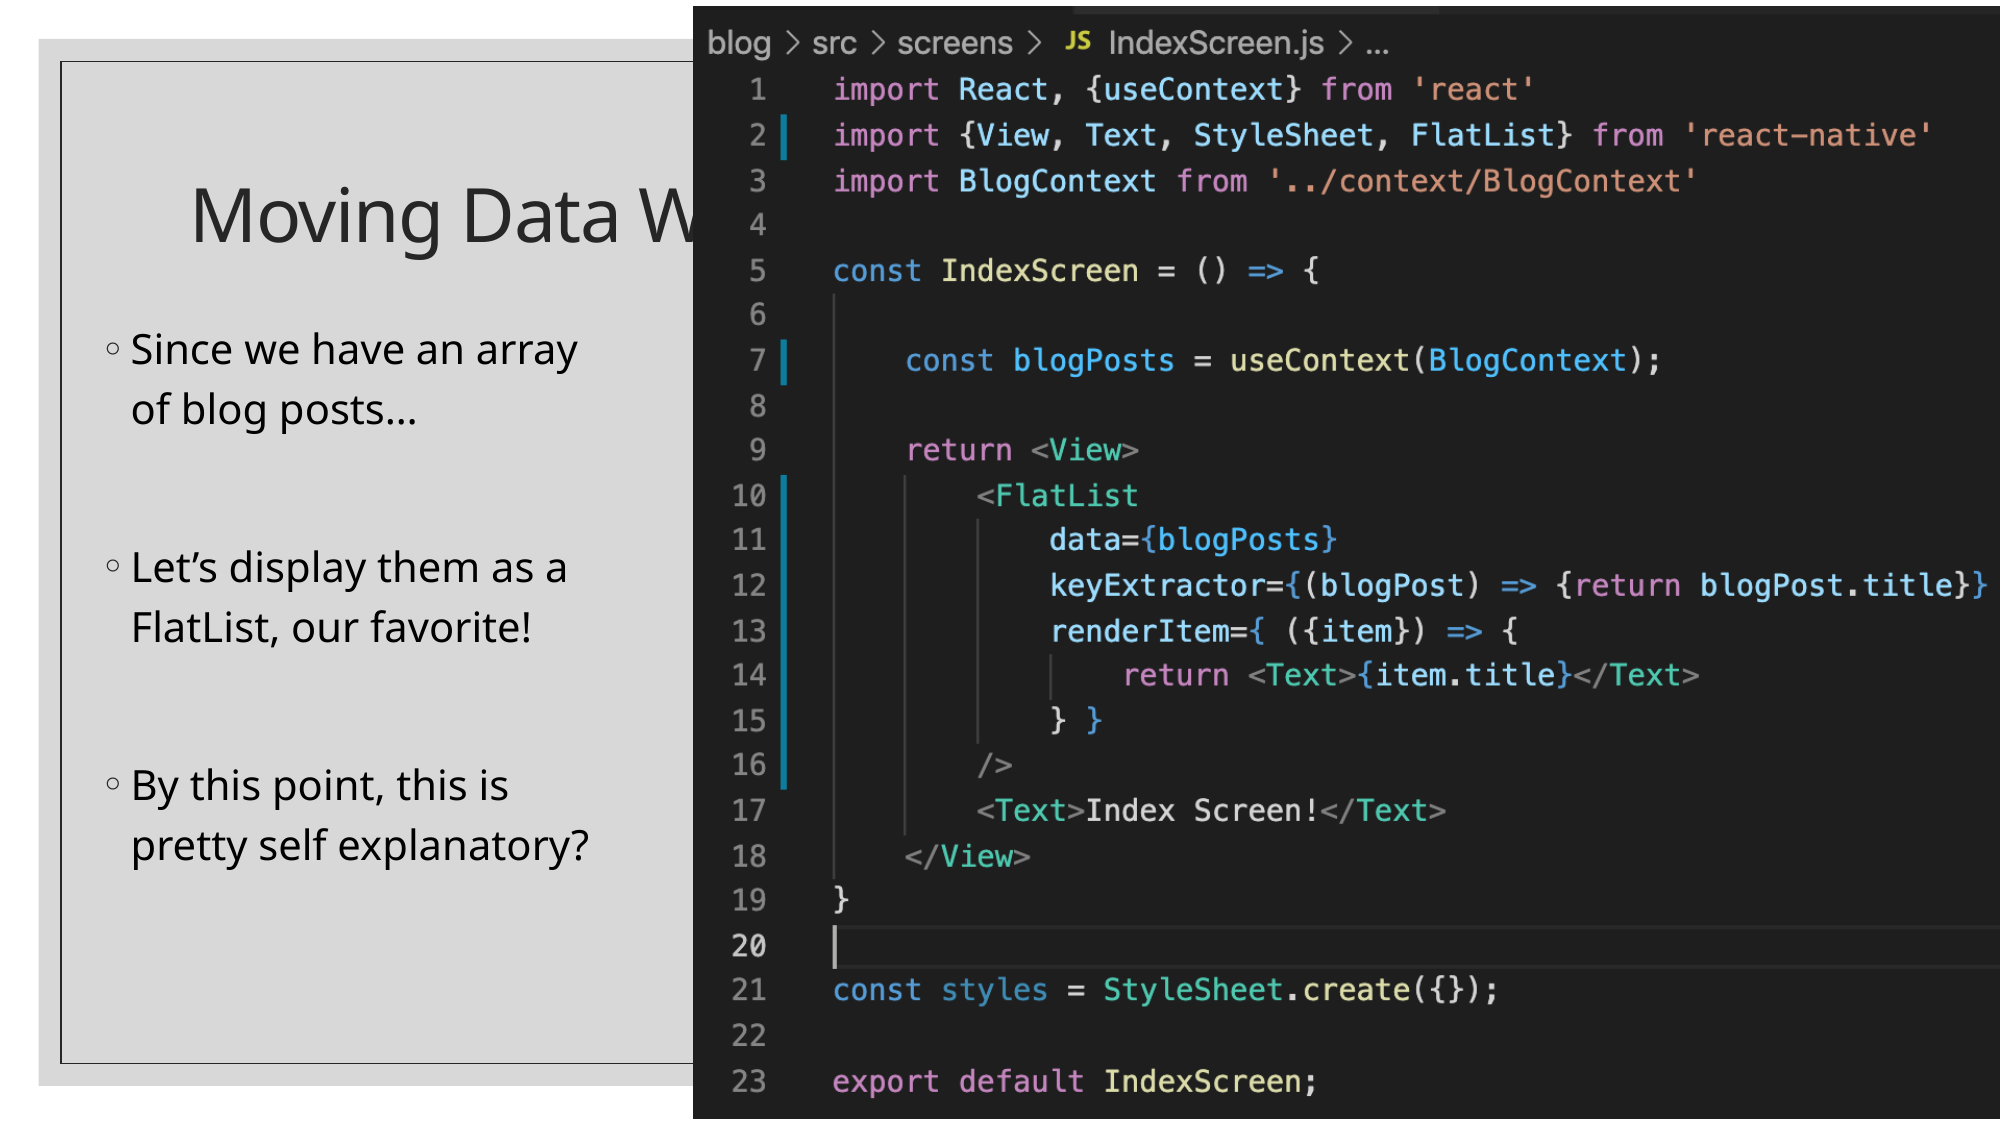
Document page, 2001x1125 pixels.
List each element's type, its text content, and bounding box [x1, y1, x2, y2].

list Since we have an array of blog posts… Let’s display them as a FlatList, our favorite! By this point, this is pretty self explanatory? [85, 305, 627, 1076]
picture [693, 6, 2000, 1119]
title Moving Data With Context [174, 105, 687, 331]
